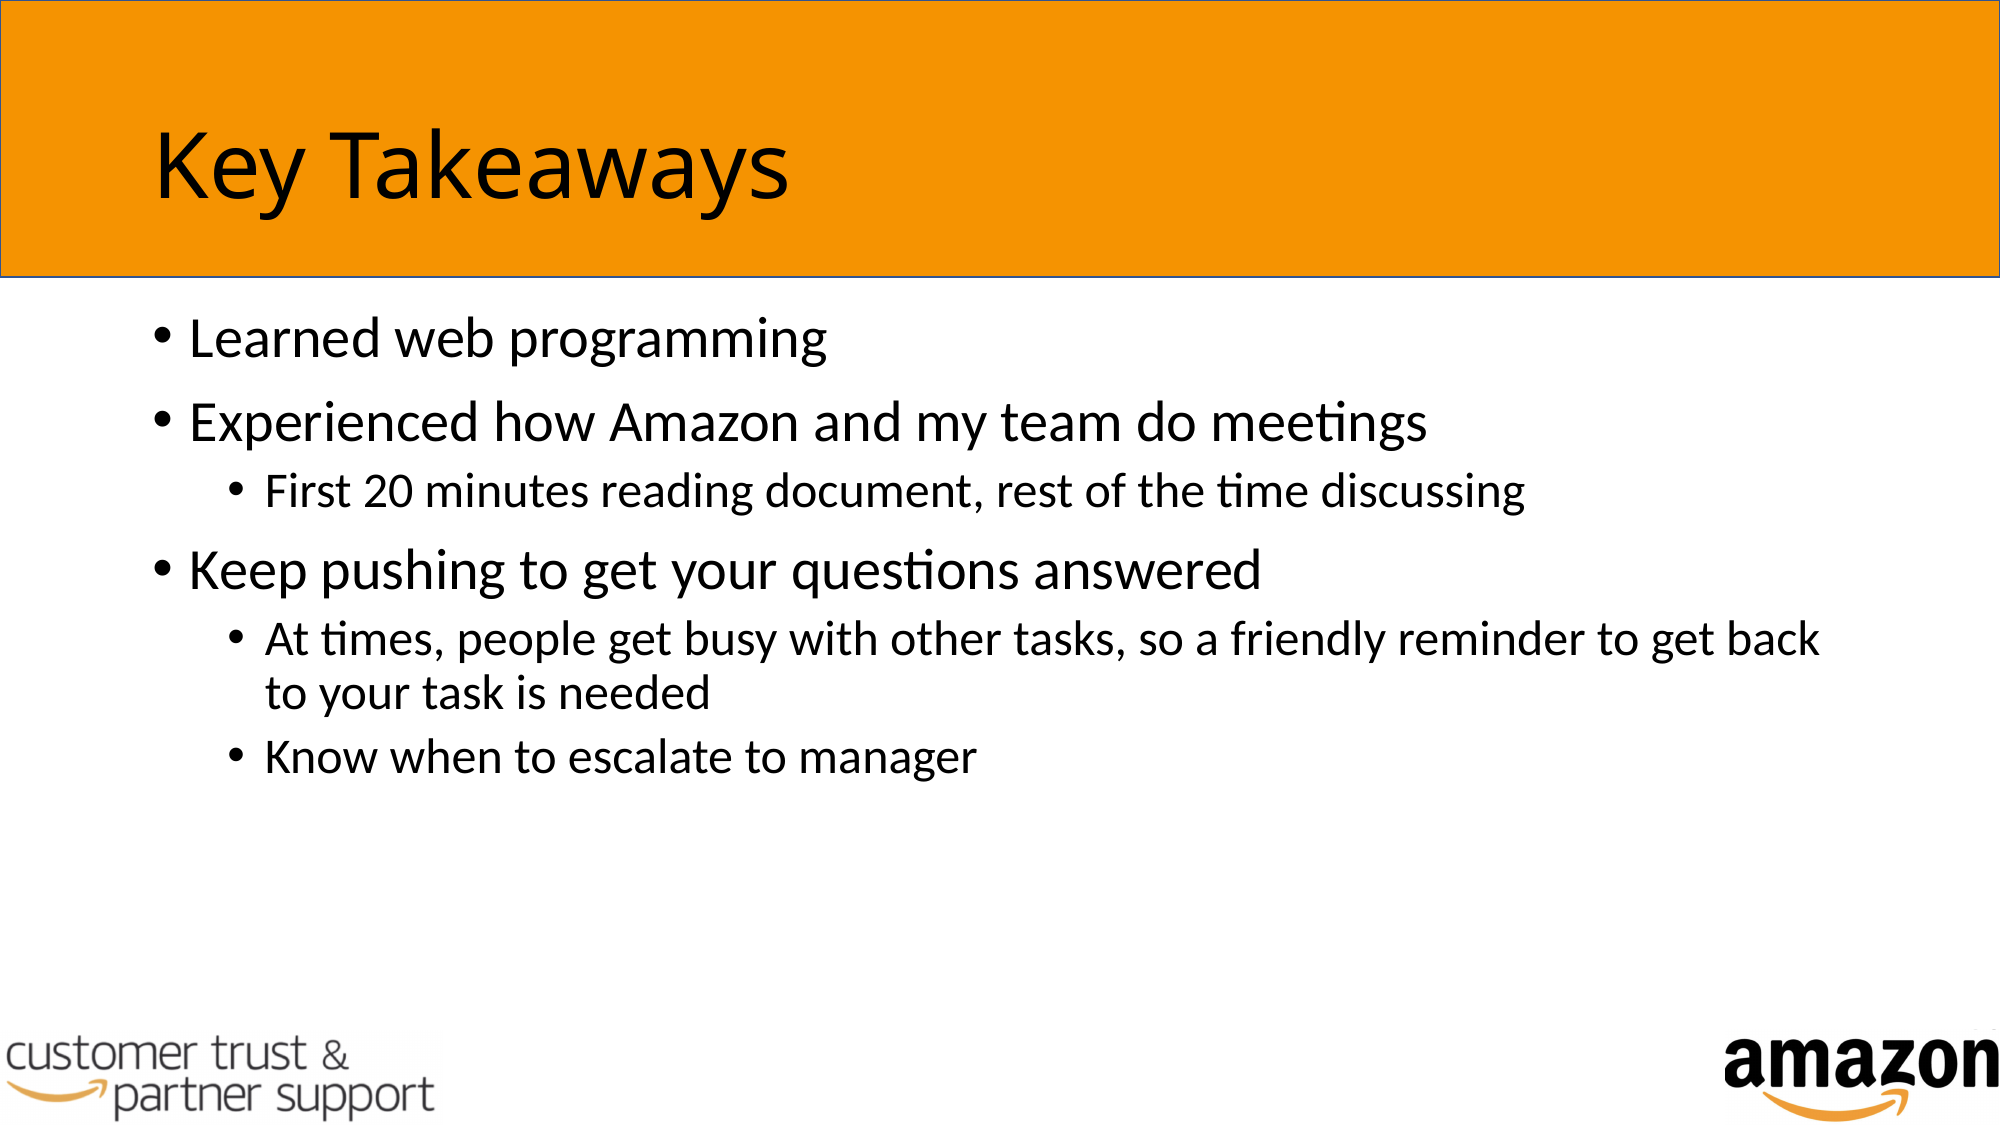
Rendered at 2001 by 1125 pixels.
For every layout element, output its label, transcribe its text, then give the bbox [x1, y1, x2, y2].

picture [0, 1030, 443, 1125]
list Learned web programming Experienced how Amazon and my team do meetings First 20 minutes reading document, rest of the time discussing Keep pushing to get your questions answered At times, people get busy with other tasks, so a friendly reminder to get back to your task is needed Know when to escalate to manager [137, 299, 1863, 1014]
text_box [0, 0, 2000, 278]
picture [1725, 1029, 1999, 1125]
title Key Takeaways [137, 59, 1863, 278]
